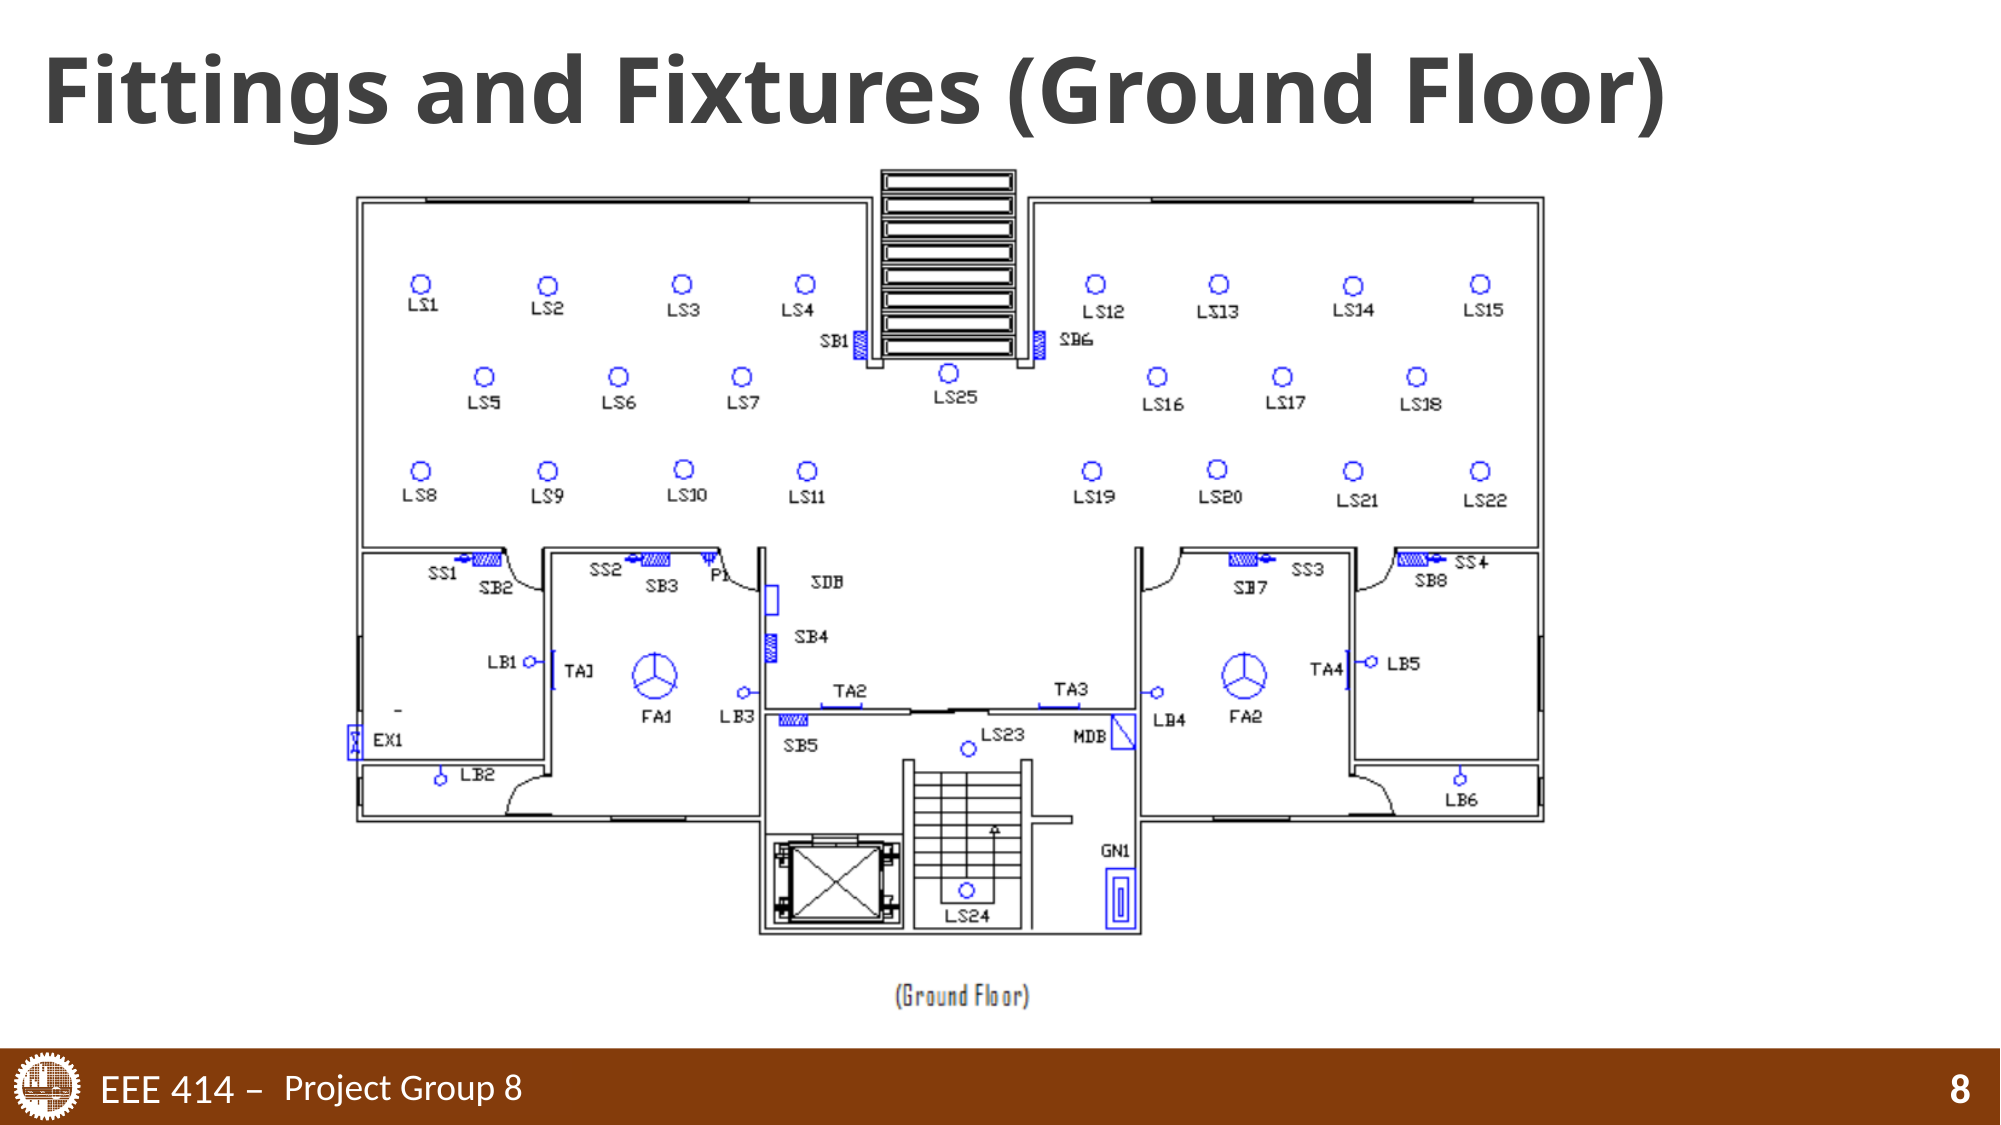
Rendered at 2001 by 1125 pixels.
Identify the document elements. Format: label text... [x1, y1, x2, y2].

slide_number 8 [1535, 1056, 1986, 1117]
text_box Project Group 8 [269, 1055, 573, 1116]
picture [14, 1052, 82, 1121]
picture [331, 150, 1573, 1024]
title Fittings and Fixtures (Ground Floor) [26, 8, 1752, 180]
